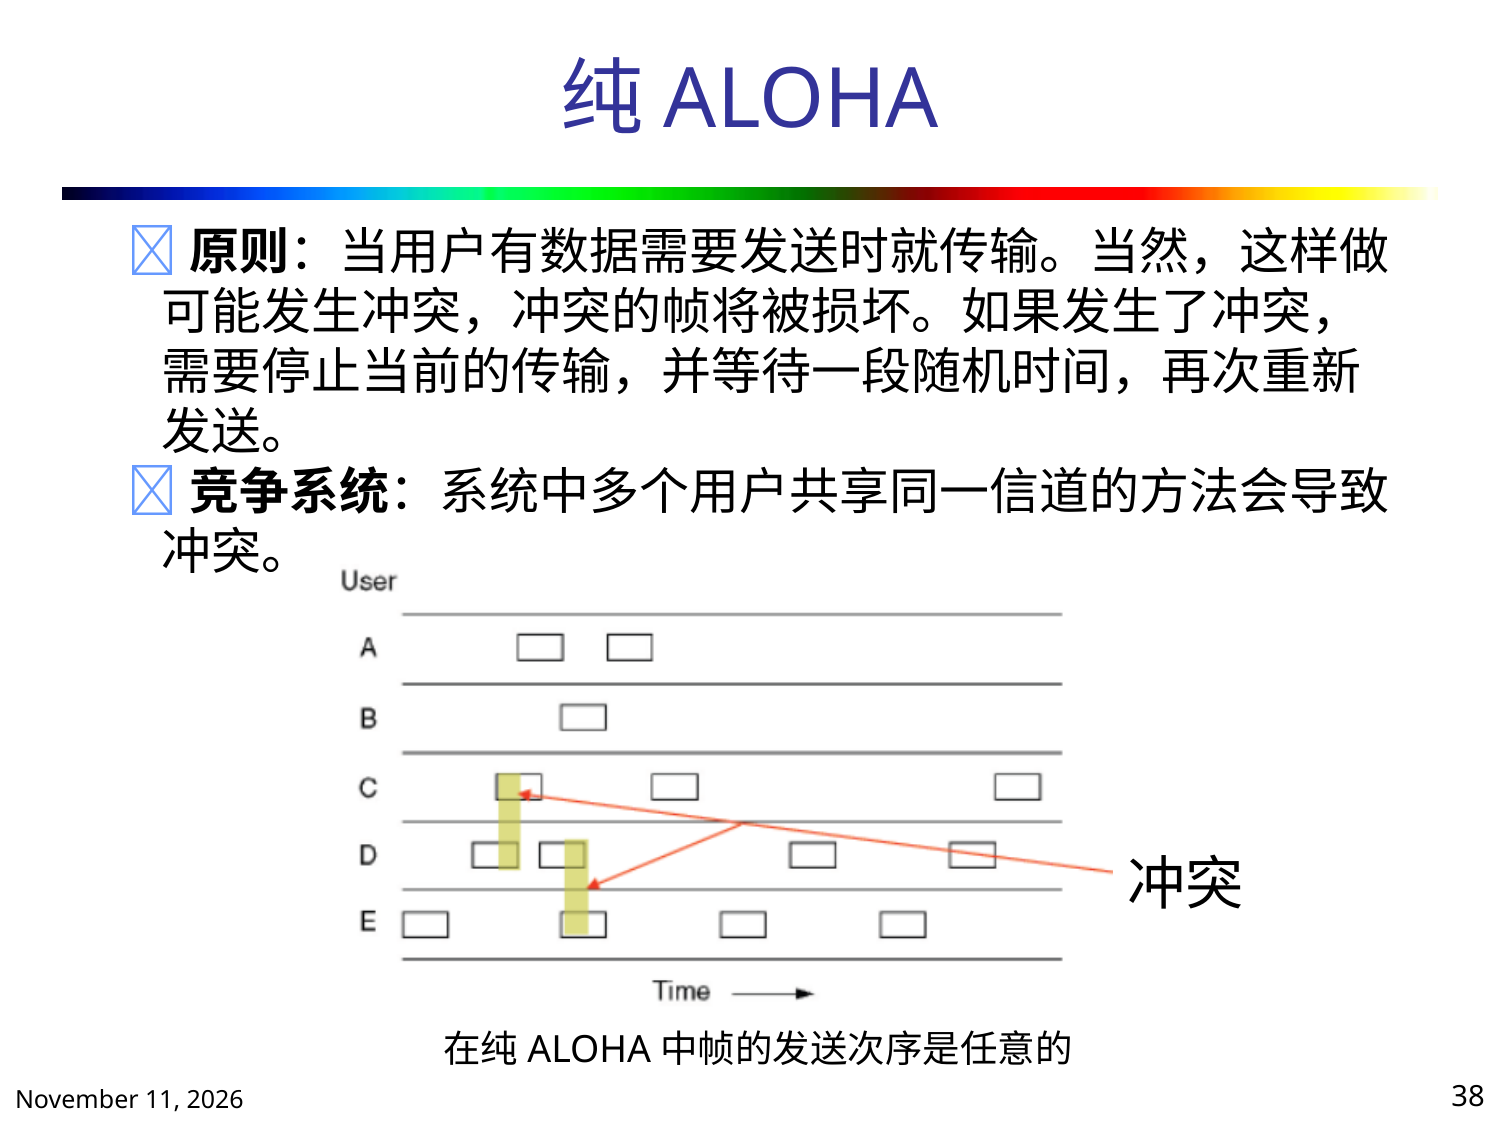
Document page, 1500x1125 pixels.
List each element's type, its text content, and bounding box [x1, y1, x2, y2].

picture [62, 188, 355, 200]
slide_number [0, 1049, 313, 1125]
text_box 在纯ALOHA中帧的发送次序是任意的 [428, 1017, 1266, 1078]
picture [382, 188, 1438, 200]
text_box 原则：当用户有数据需要发送时就传输。当然，这样做 可能发生冲突，冲突的帧将被损坏。如果发生了冲突， 需要停止当前的传输，并等待一段随机时间，再次重新 发送。 竞争系统：系统中多个用户共享同一信道的方法会导致 冲突。 [112, 212, 1425, 588]
picture [287, 563, 1113, 1013]
text_box 冲突 [1116, 838, 1263, 924]
slide_number 38 [1187, 1049, 1500, 1125]
title 纯ALOHA [0, 0, 1500, 188]
